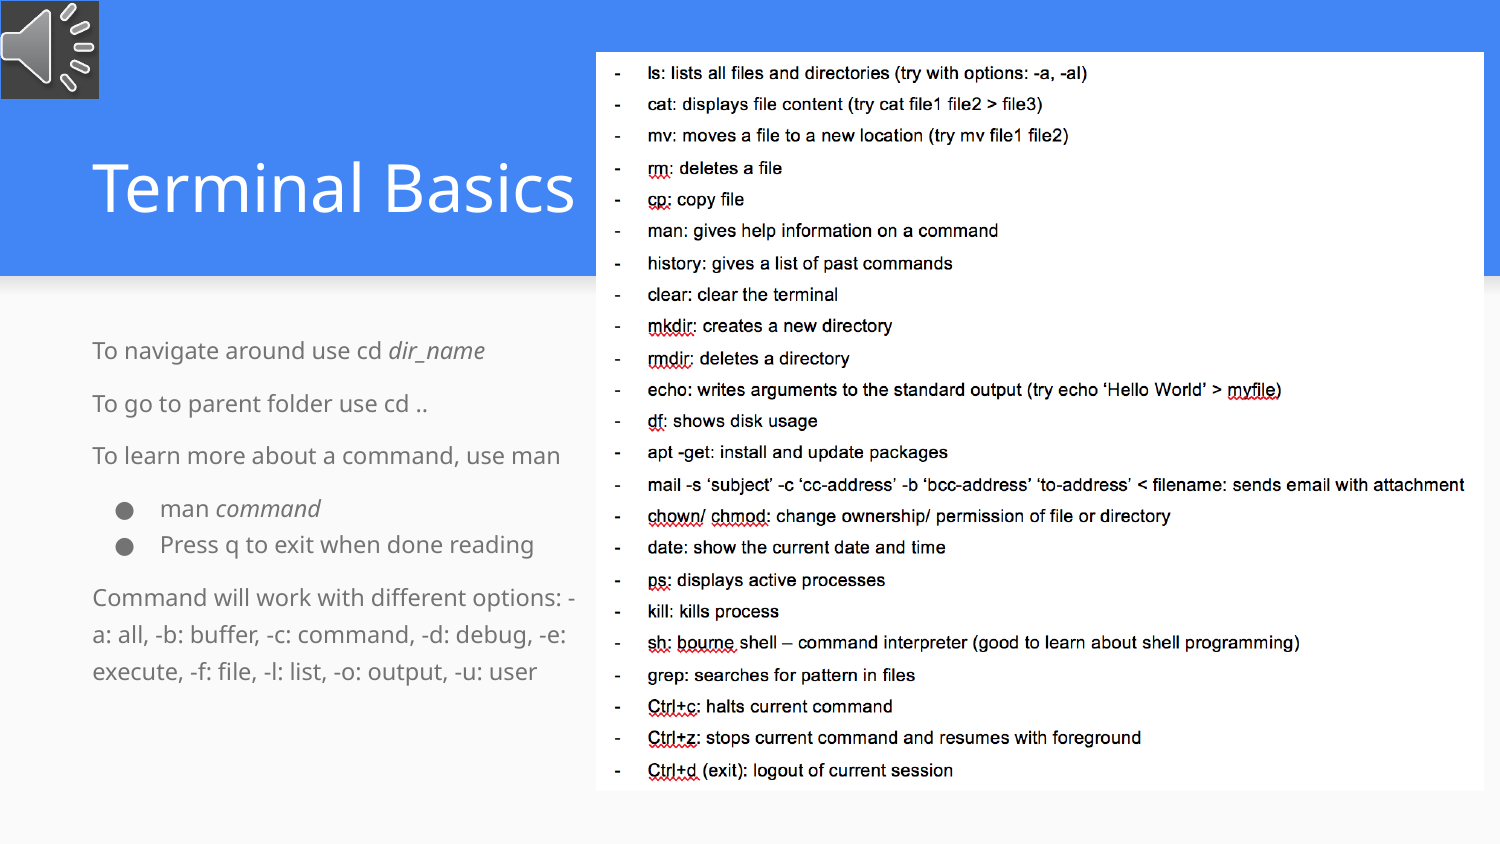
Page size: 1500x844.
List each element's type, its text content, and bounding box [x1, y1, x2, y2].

title Terminal Basics [77, 121, 590, 248]
picture [595, 52, 1484, 792]
picture [0, 0, 101, 101]
list To navigate around use cd dir_name To go to parent folder use cd .. To learn more about a command, use man man command Press q to exit when done reading Command will work with different options: -a: all, -b: buffer, -c: command, -d: debug, -e: execute, -f: file, -l: list, -o: output, -u: user [77, 314, 590, 760]
